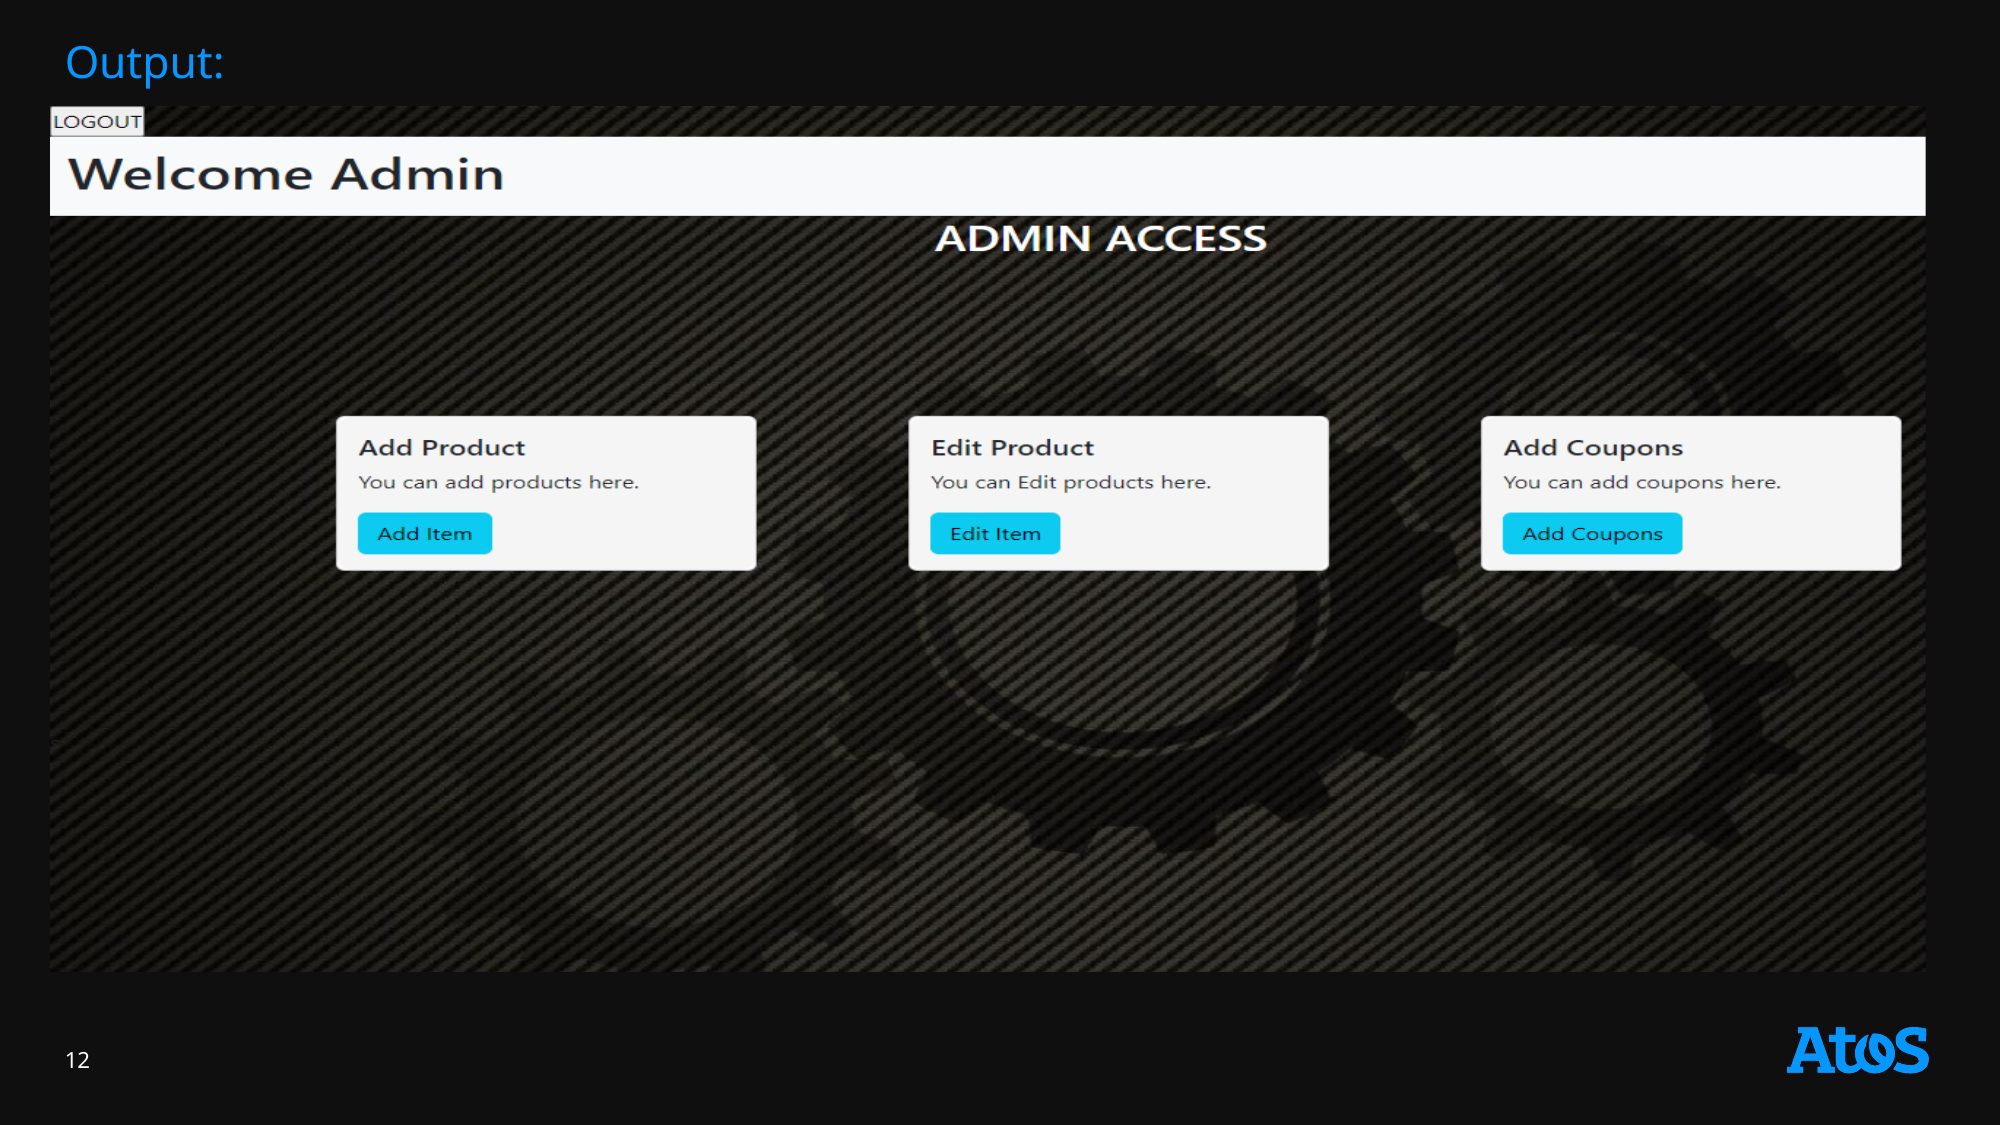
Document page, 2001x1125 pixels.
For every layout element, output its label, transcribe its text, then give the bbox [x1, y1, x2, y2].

title Output: [49, 26, 1926, 105]
slide_number 12 [49, 1037, 147, 1086]
picture [49, 105, 1926, 972]
